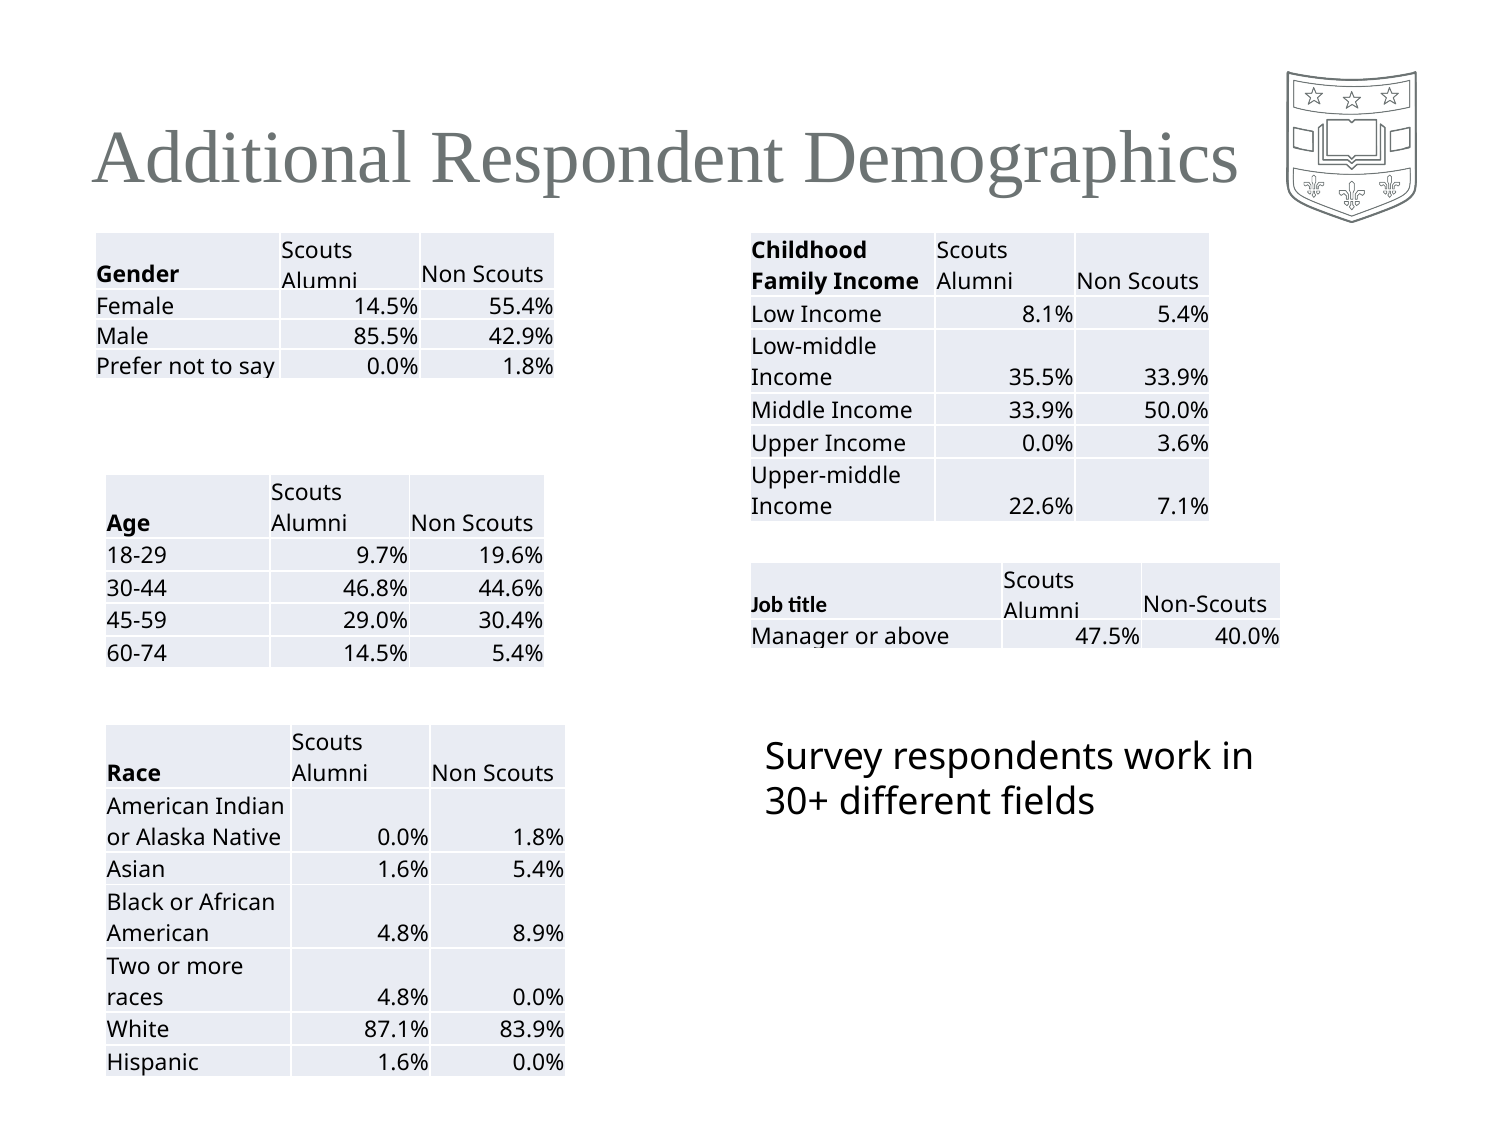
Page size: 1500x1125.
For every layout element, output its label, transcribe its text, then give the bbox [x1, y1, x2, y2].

table_cell 3.6% [1076, 426, 1209, 457]
table_cell 40.0% [1142, 620, 1280, 648]
table_cell 8.1% [936, 297, 1074, 328]
table_cell 29.0% [271, 604, 409, 635]
table_header Job title [751, 563, 1001, 618]
table_cell 8.9% [431, 885, 565, 947]
table_header Scouts Alumni [1003, 563, 1141, 618]
table_cell 42.9% [421, 320, 554, 348]
table_cell 1.8% [421, 350, 554, 378]
table_cell 14.5% [281, 290, 419, 318]
table_cell 4.8% [292, 885, 429, 947]
table_cell White [106, 1013, 290, 1044]
table_cell 30.4% [410, 604, 544, 635]
table_cell 1.6% [292, 853, 429, 884]
table_cell Male [96, 320, 279, 348]
table_header Scouts Alumni [281, 233, 419, 288]
table_cell Low Income [751, 297, 934, 328]
table_cell 85.5% [281, 320, 419, 348]
table_cell 83.9% [431, 1013, 565, 1044]
table_cell Upper Income [751, 426, 934, 457]
table_header Race [106, 725, 290, 787]
table_cell 14.5% [271, 637, 409, 667]
table_cell 50.0% [1076, 394, 1209, 424]
table_cell Upper-middle Income [751, 459, 934, 521]
table_header Scouts Alumni [936, 233, 1074, 295]
table_header Non-Scouts [1142, 563, 1280, 618]
table_cell 1.6% [292, 1046, 429, 1076]
table_cell Black or African American [106, 885, 290, 947]
text_box Survey respondents work in 30+ different fields [750, 724, 1309, 830]
table_cell Hispanic [106, 1046, 290, 1076]
table_cell 87.1% [292, 1013, 429, 1044]
table_header Childhood Family Income [751, 233, 934, 295]
table_header Non Scouts [410, 475, 544, 537]
table_cell Two or more races [106, 949, 290, 1011]
table_cell 18-29 [106, 539, 269, 570]
table_cell 0.0% [431, 949, 565, 1011]
title Additional Respondent Demographics [76, 71, 1264, 233]
table_header Non Scouts [421, 233, 554, 288]
table_cell 5.4% [1076, 297, 1209, 328]
table_header Non Scouts [431, 725, 565, 787]
table_header Age [106, 475, 269, 537]
table_cell 4.8% [292, 949, 429, 1011]
table_cell 45-59 [106, 604, 269, 635]
table_cell 30-44 [106, 572, 269, 602]
table_header Scouts Alumni [271, 475, 409, 537]
table_cell 0.0% [281, 350, 419, 378]
table_cell 35.5% [936, 330, 1074, 392]
table_cell 19.6% [410, 539, 544, 570]
table_cell 55.4% [421, 290, 554, 318]
table_cell 7.1% [1076, 459, 1209, 521]
table_cell Middle Income [751, 394, 934, 424]
table_cell 0.0% [292, 789, 429, 851]
table_cell Female [96, 290, 279, 318]
table_cell 0.0% [936, 426, 1074, 457]
table_cell 5.4% [410, 637, 544, 667]
table_header Non Scouts [1076, 233, 1209, 295]
table_cell Prefer not to say [96, 350, 279, 378]
table_cell 47.5% [1003, 620, 1141, 648]
table_cell 5.4% [431, 853, 565, 884]
table_cell 9.7% [271, 539, 409, 570]
table_cell Asian [106, 853, 290, 884]
table_header Gender [96, 233, 279, 288]
table_cell 0.0% [431, 1046, 565, 1076]
table_cell Low-middle Income [751, 330, 934, 392]
table_cell 1.8% [431, 789, 565, 851]
table_cell 60-74 [106, 637, 269, 667]
table_cell 33.9% [936, 394, 1074, 424]
table_cell Manager or above [751, 620, 1001, 648]
table_header Scouts Alumni [292, 725, 429, 787]
picture [1286, 71, 1417, 223]
table_cell American Indian or Alaska Native [106, 789, 290, 851]
table_cell 46.8% [271, 572, 409, 602]
table_cell 33.9% [1076, 330, 1209, 392]
table_cell 44.6% [410, 572, 544, 602]
table_cell 22.6% [936, 459, 1074, 521]
